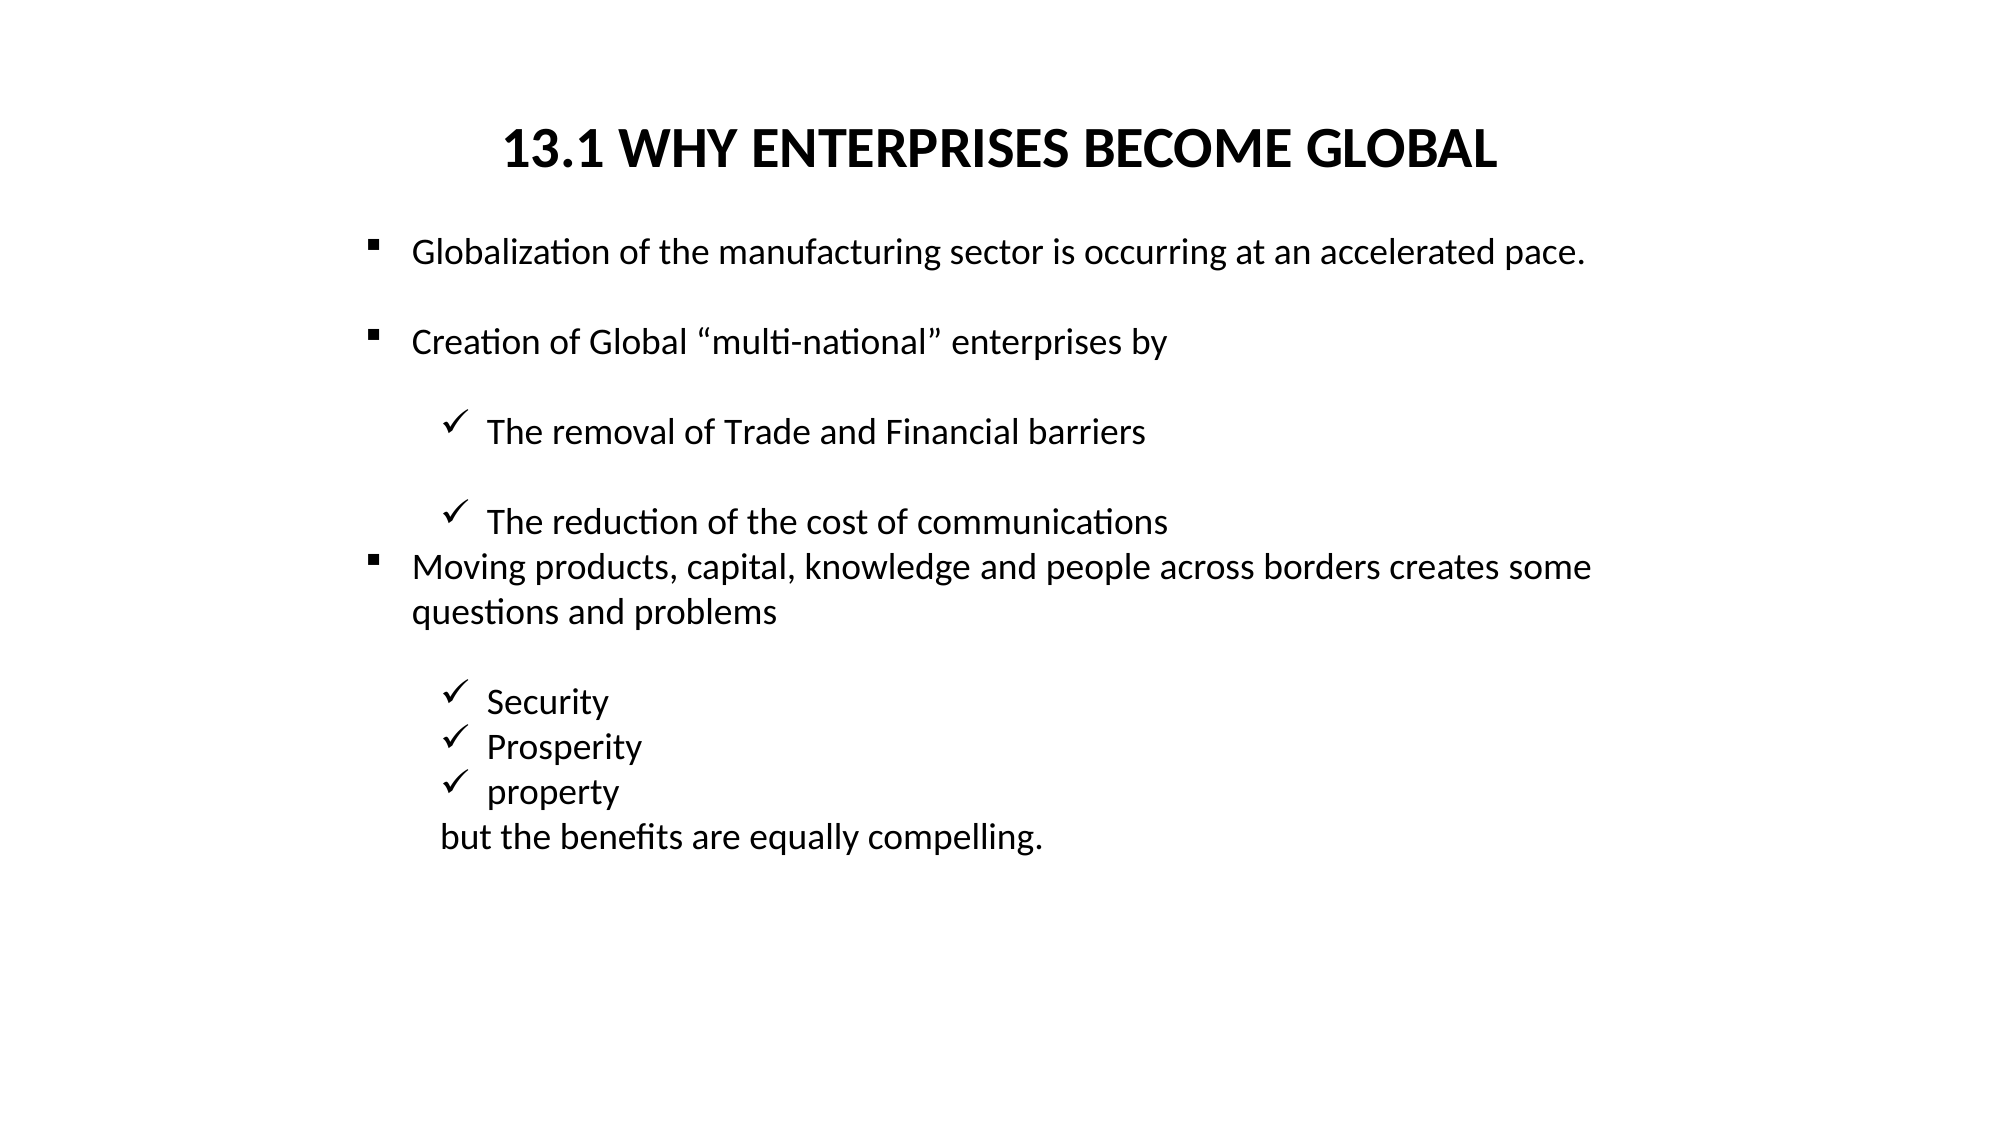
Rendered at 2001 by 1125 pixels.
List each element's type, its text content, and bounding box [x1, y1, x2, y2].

text_box 13.1 WHY ENTERPRISES BECOME GLOBAL [486, 101, 1514, 187]
text_box Globalization of the manufacturing sector is occurring at an accelerated pace. Creation of Global “multi-national” enterprises by The removal of Trade and Financial barriers The reduction of the cost of communications Moving products, capital, knowledge and people across borders creates some questions and problems Security Prosperity property but the benefits are equally compelling. [350, 219, 1650, 910]
